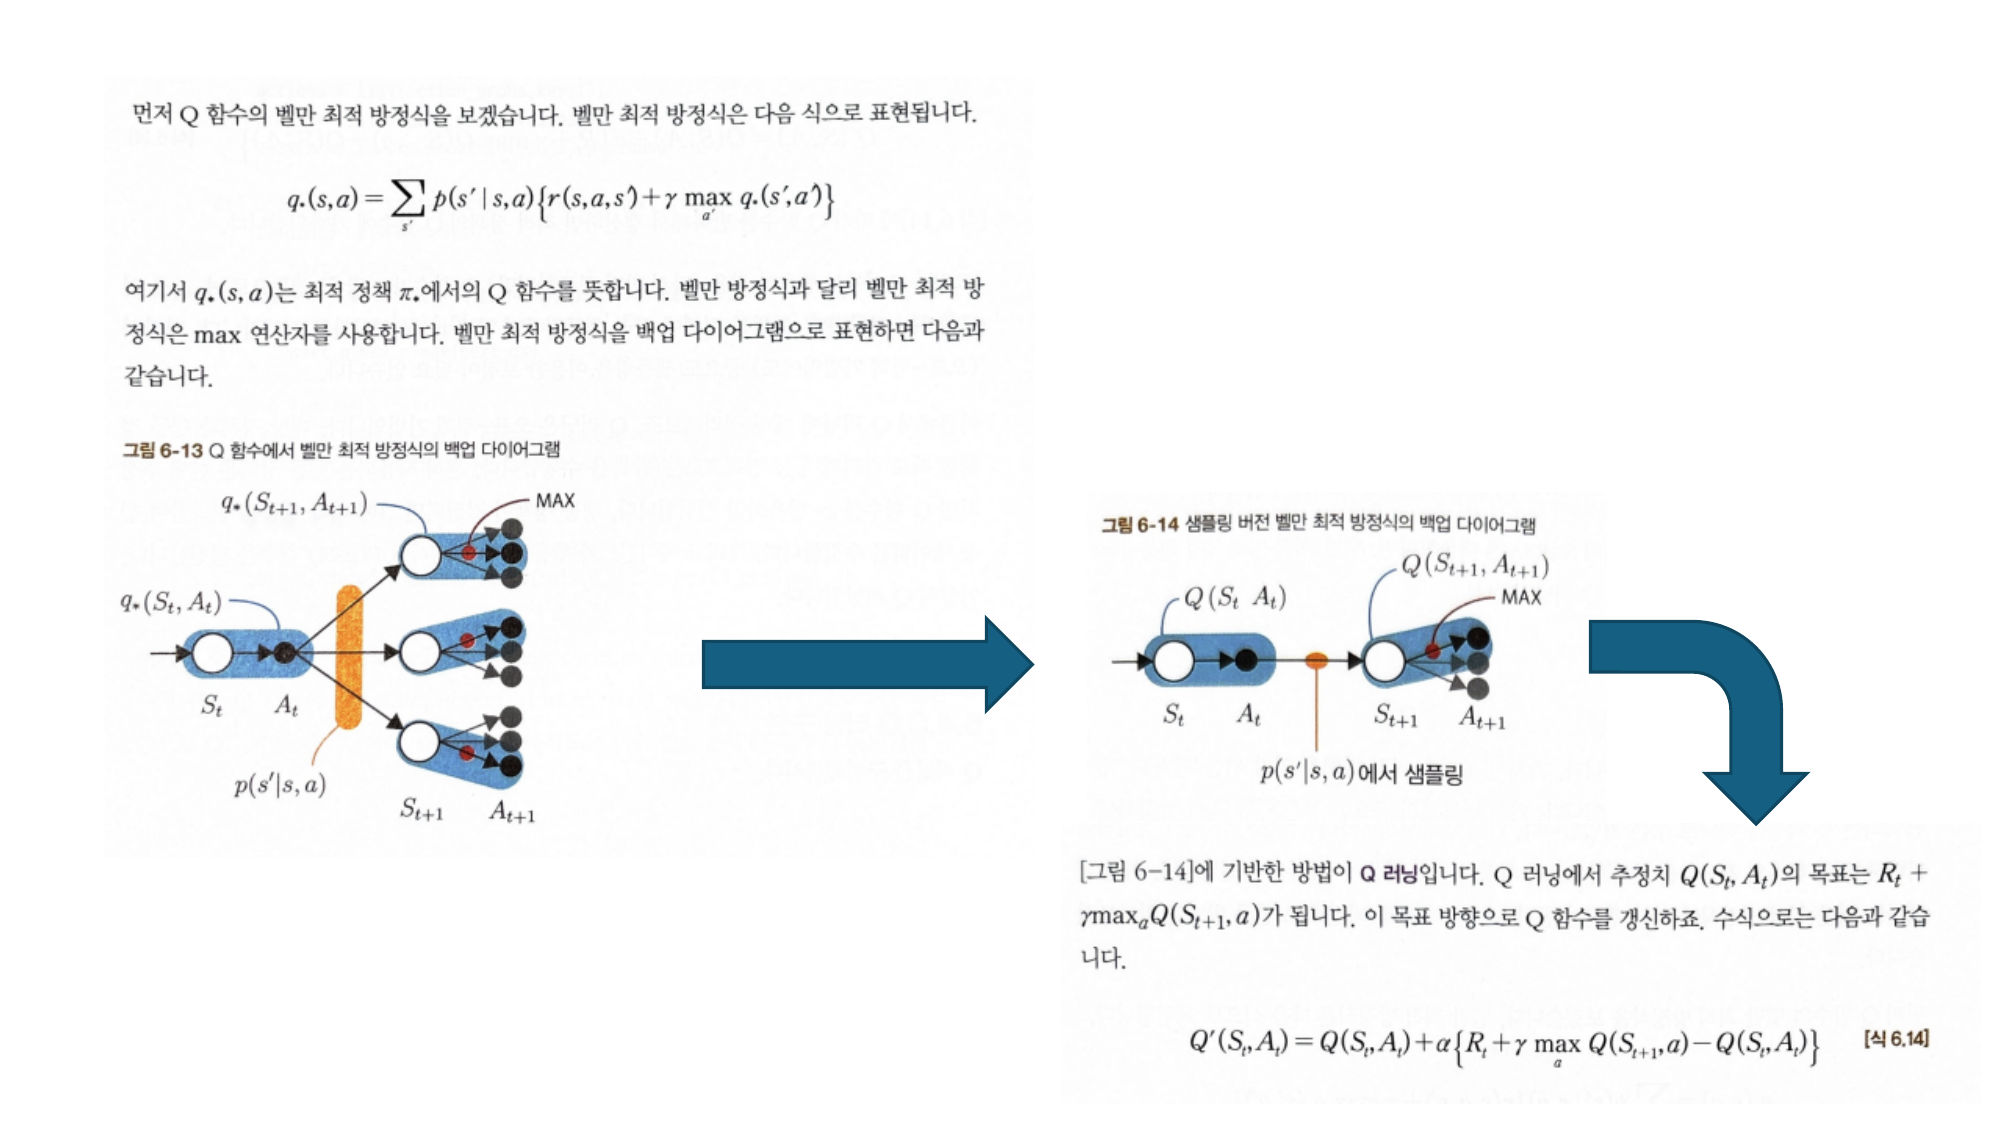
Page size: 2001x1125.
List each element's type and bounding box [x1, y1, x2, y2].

picture [1061, 491, 1981, 1105]
text_box [1608, 619, 1811, 823]
picture [103, 75, 1035, 858]
